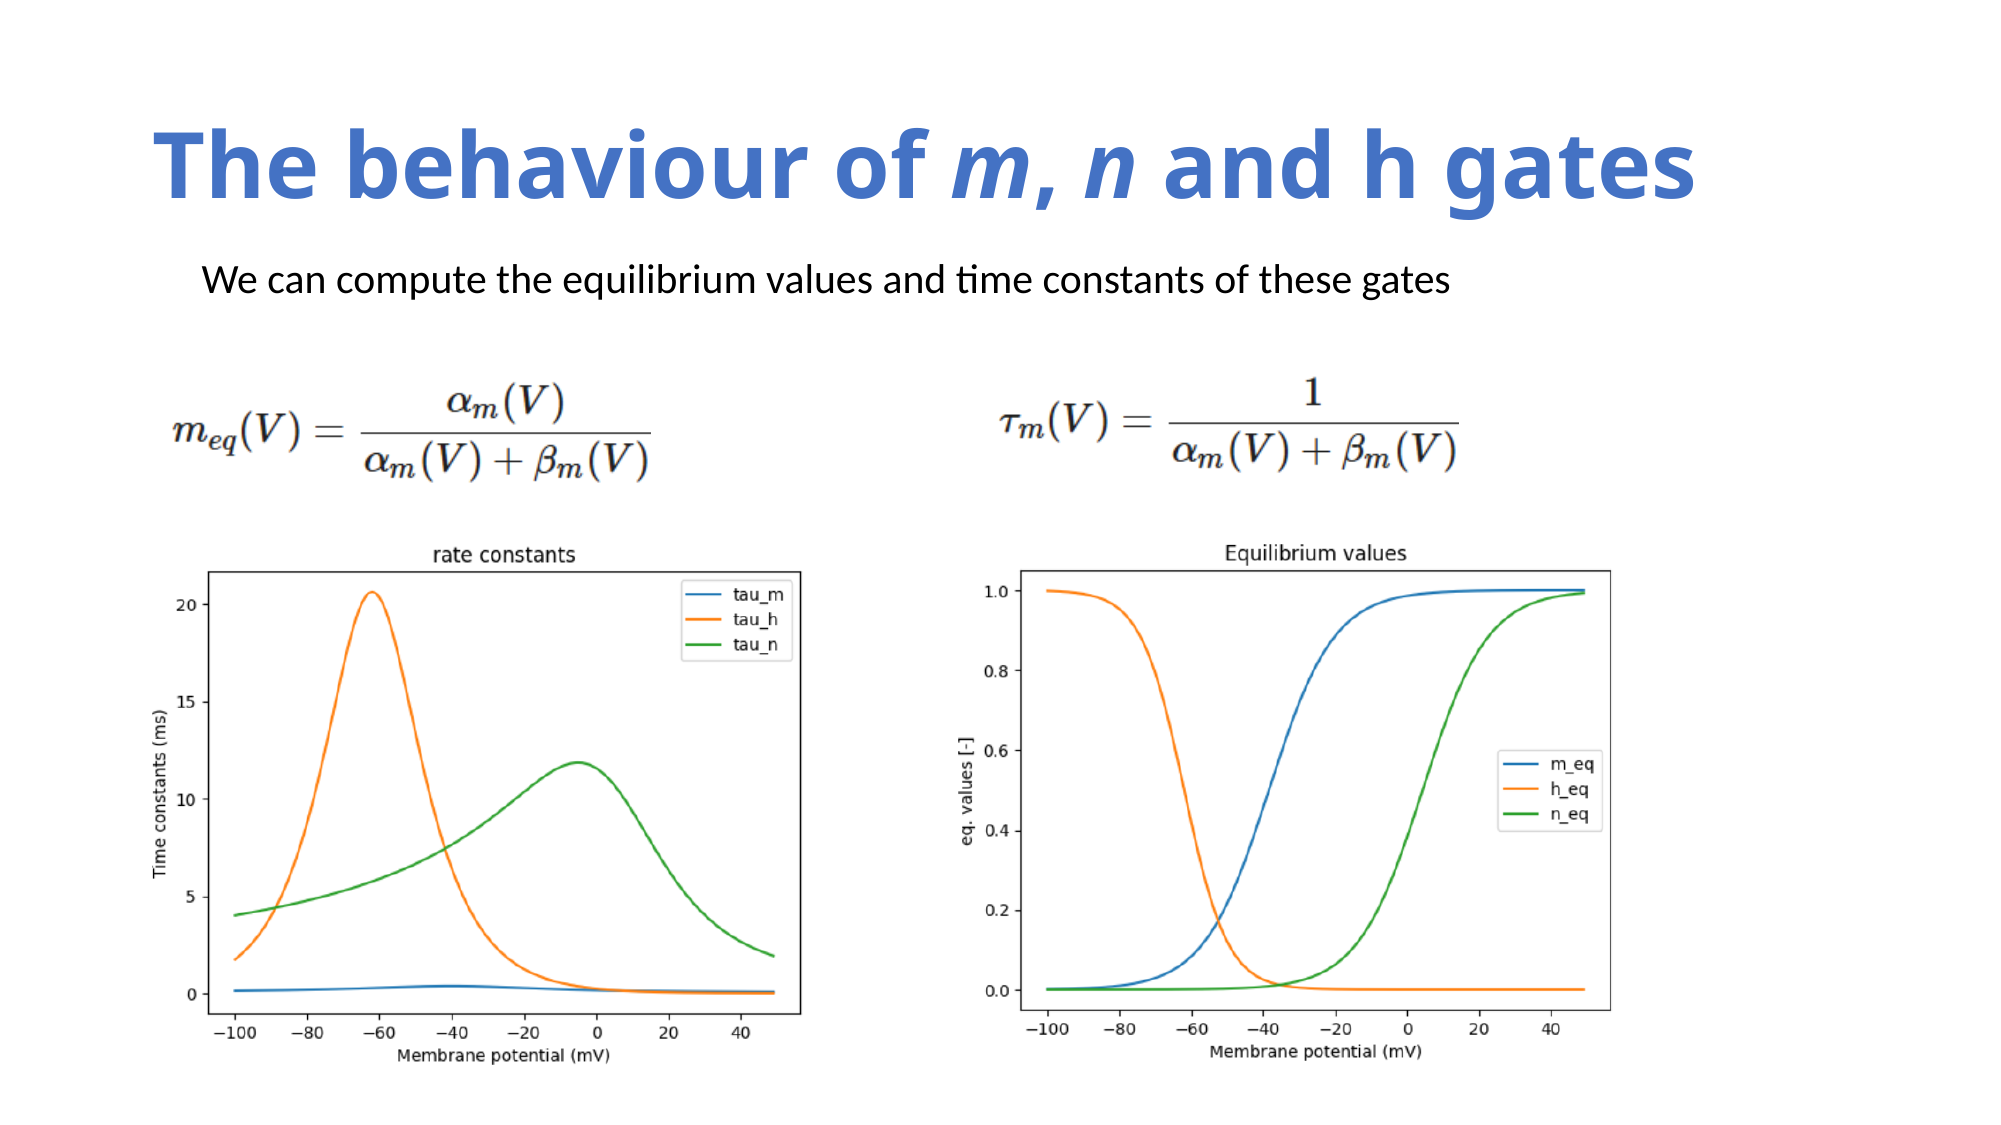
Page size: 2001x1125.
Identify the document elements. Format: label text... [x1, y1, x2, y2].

title The behaviour of m, n and h gates [137, 59, 1863, 278]
picture [137, 532, 822, 1065]
picture [992, 352, 1459, 495]
picture [958, 537, 1640, 1061]
picture [137, 318, 651, 519]
text_box We can compute the equilibrium values and time constants of these gates [186, 244, 1510, 310]
